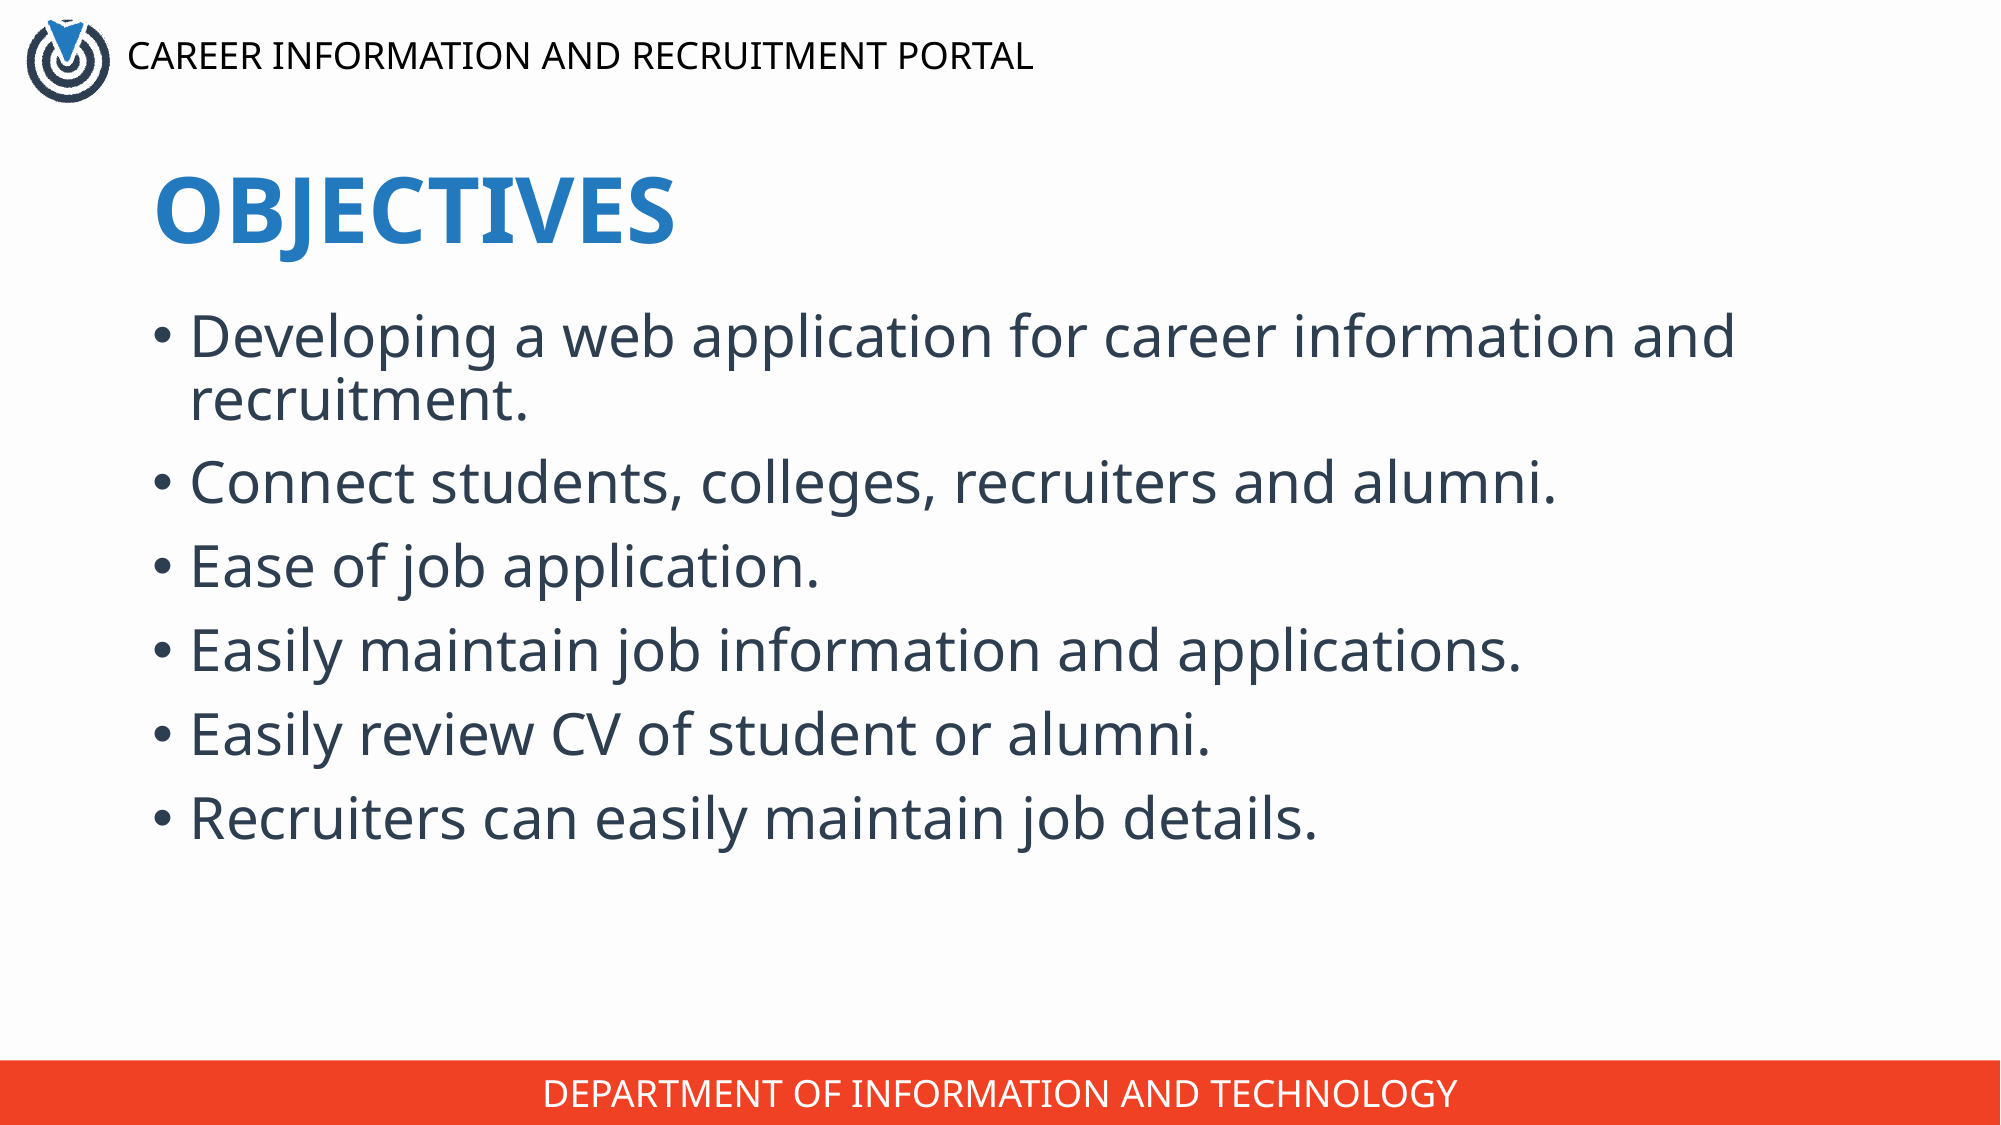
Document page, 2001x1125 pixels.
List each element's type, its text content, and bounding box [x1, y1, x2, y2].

list Developing a web application for career information and recruitment. Connect students, colleges, recruiters and alumni. Ease of job application. Easily maintain job information and applications. Easily review CV of student or alumni. Recruiters can easily maintain job details. [137, 299, 1863, 1014]
picture [23, 15, 111, 104]
title OBJECTIVES [137, 149, 1863, 278]
